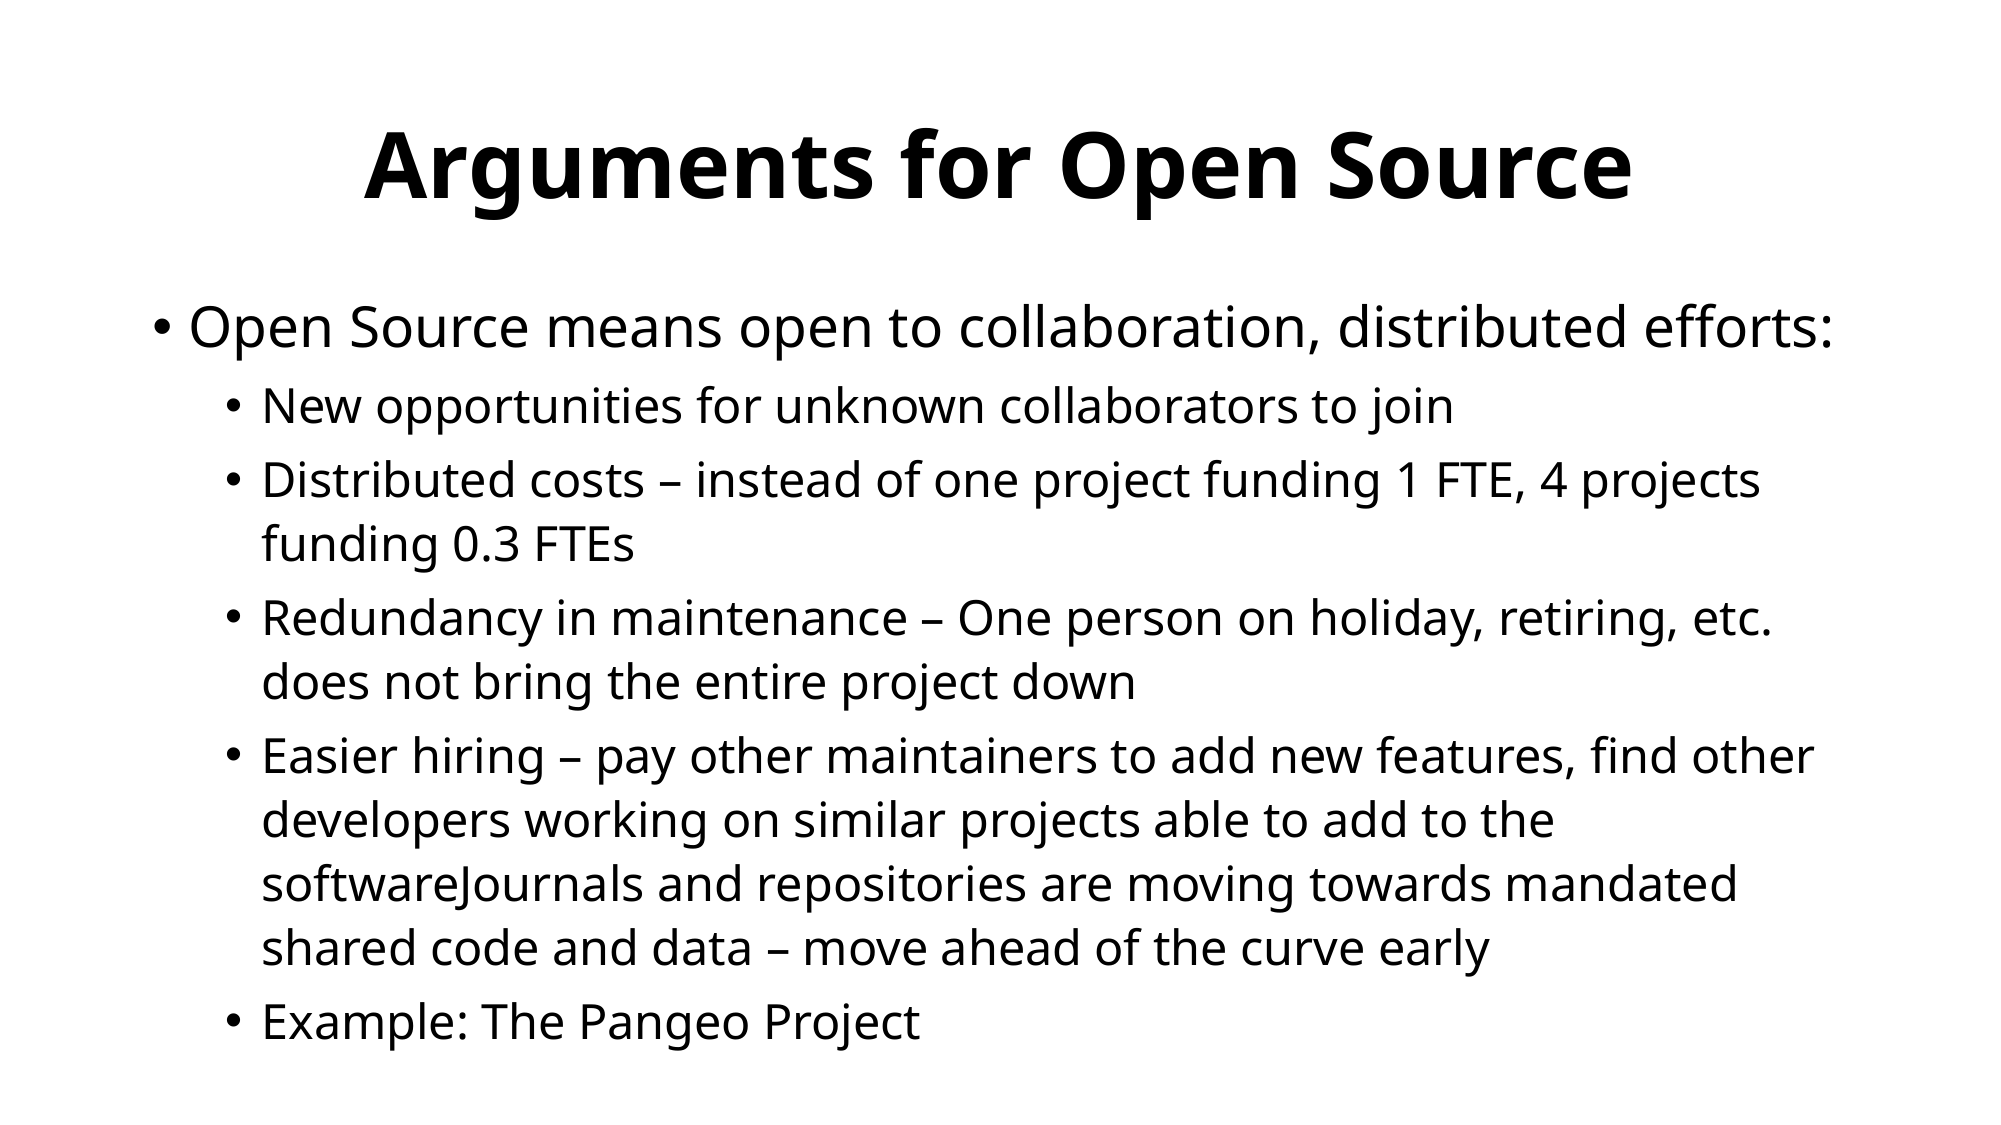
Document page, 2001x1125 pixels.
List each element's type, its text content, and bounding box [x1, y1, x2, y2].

title Arguments for Open Source [137, 59, 1863, 277]
list Open Source means open to collaboration, distributed efforts: New opportunities for unknown collaborators to join Distributed costs – instead of one project funding 1 FTE, 4 projects funding 0.3 FTEs Redundancy in maintenance – One person on holiday, retiring, etc. does not bring the entire project down Easier hiring – pay other maintainers to add new features, find other developers working on similar projects able to add to the softwareJournals and repositories are moving towards mandated shared code and data – move ahead of the curve early Example: The Pangeo Project [137, 277, 1863, 1125]
